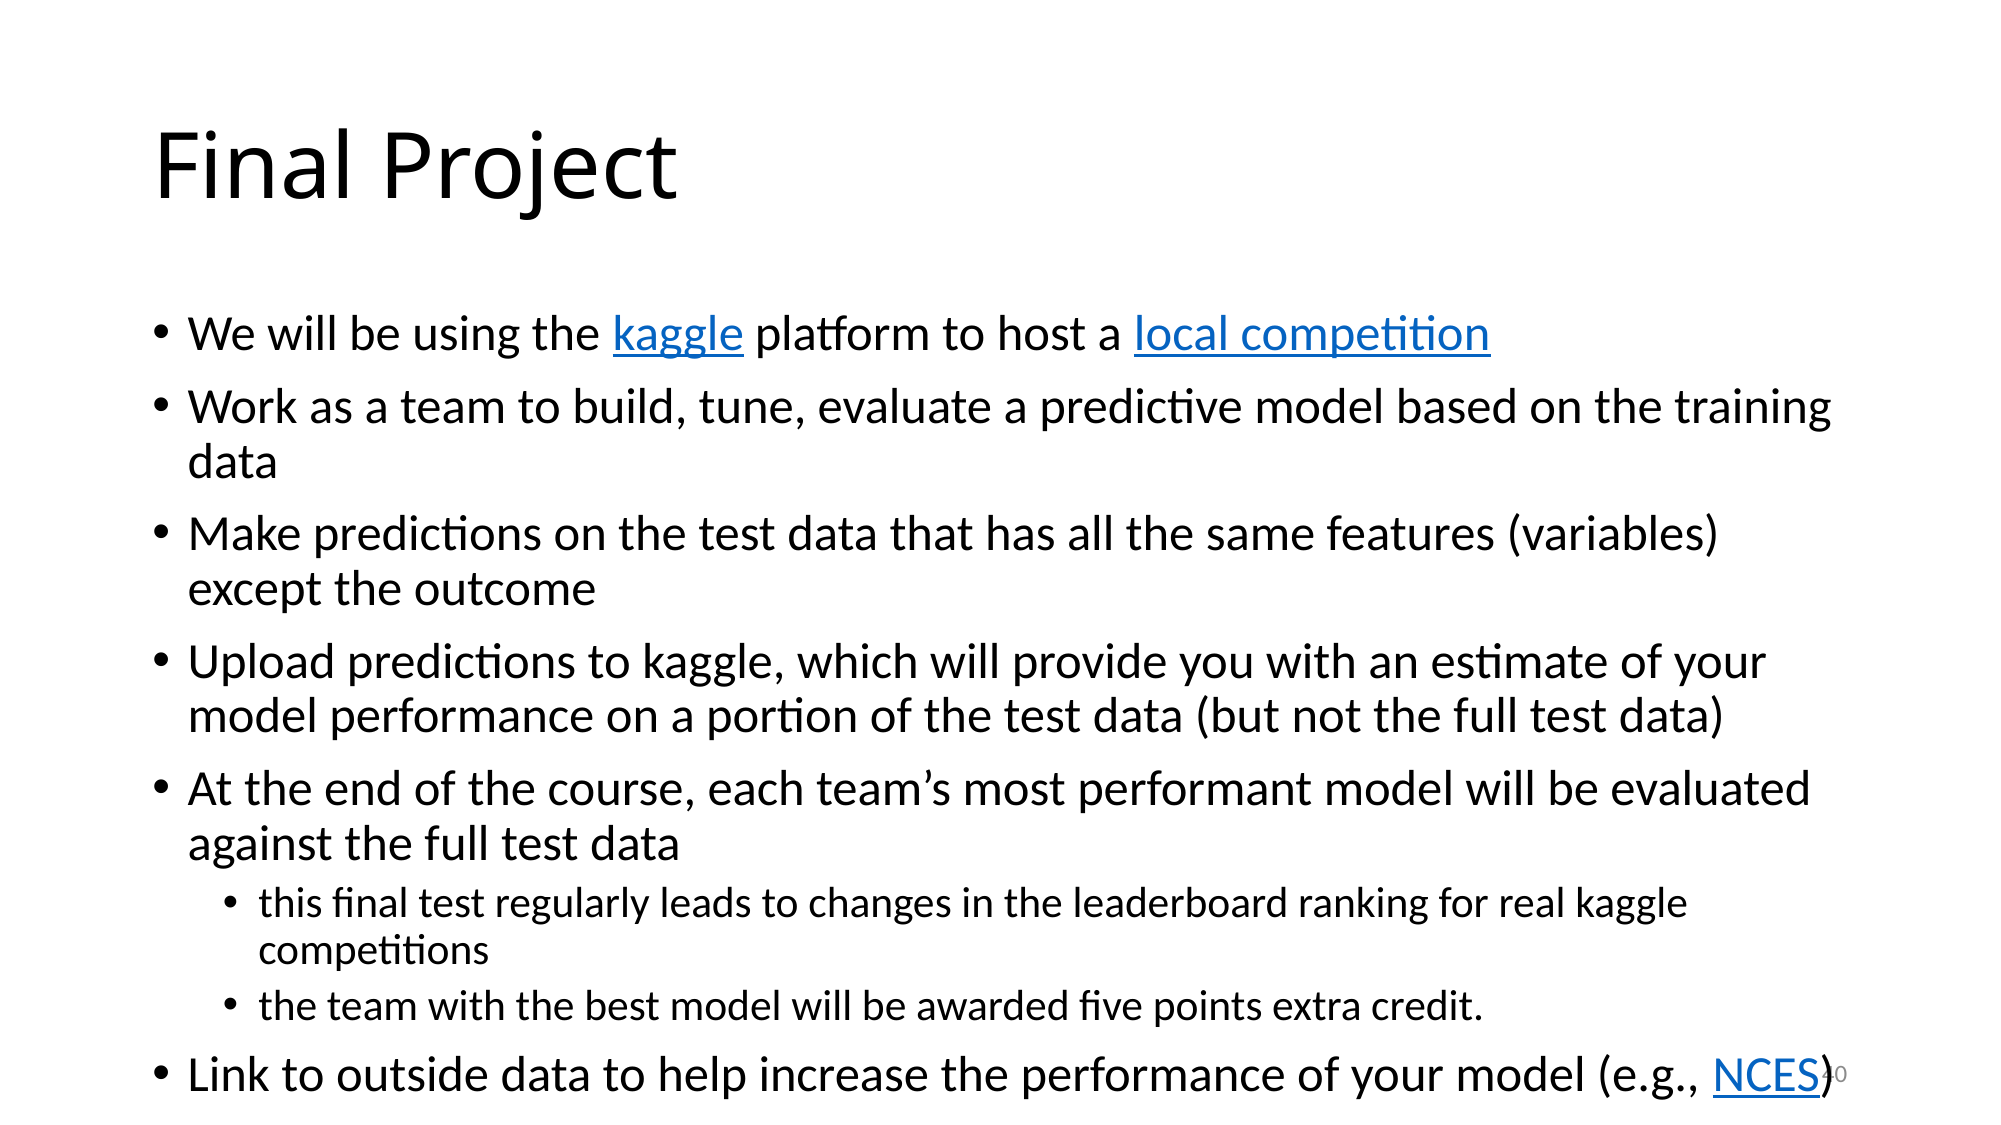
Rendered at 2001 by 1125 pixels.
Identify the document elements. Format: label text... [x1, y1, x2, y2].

title Final Project [137, 59, 1863, 278]
list We will be using the kaggle platform to host a local competition Work as a team to build, tune, evaluate a predictive model based on the training data Make predictions on the test data that has all the same features (variables) except the outcome Upload predictions to kaggle, which will provide you with an estimate of your model performance on a portion of the test data (but not the full test data) At the end of the course, each team’s most performant model will be evaluated against the full test data this final test regularly leads to changes in the leaderboard ranking for real kaggle competitions the team with the best model will be awarded five points extra credit. Link to outside data to help increase the performance of your model (e.g., NCES) [137, 299, 1863, 1125]
slide_number 40 [1412, 1042, 1863, 1103]
